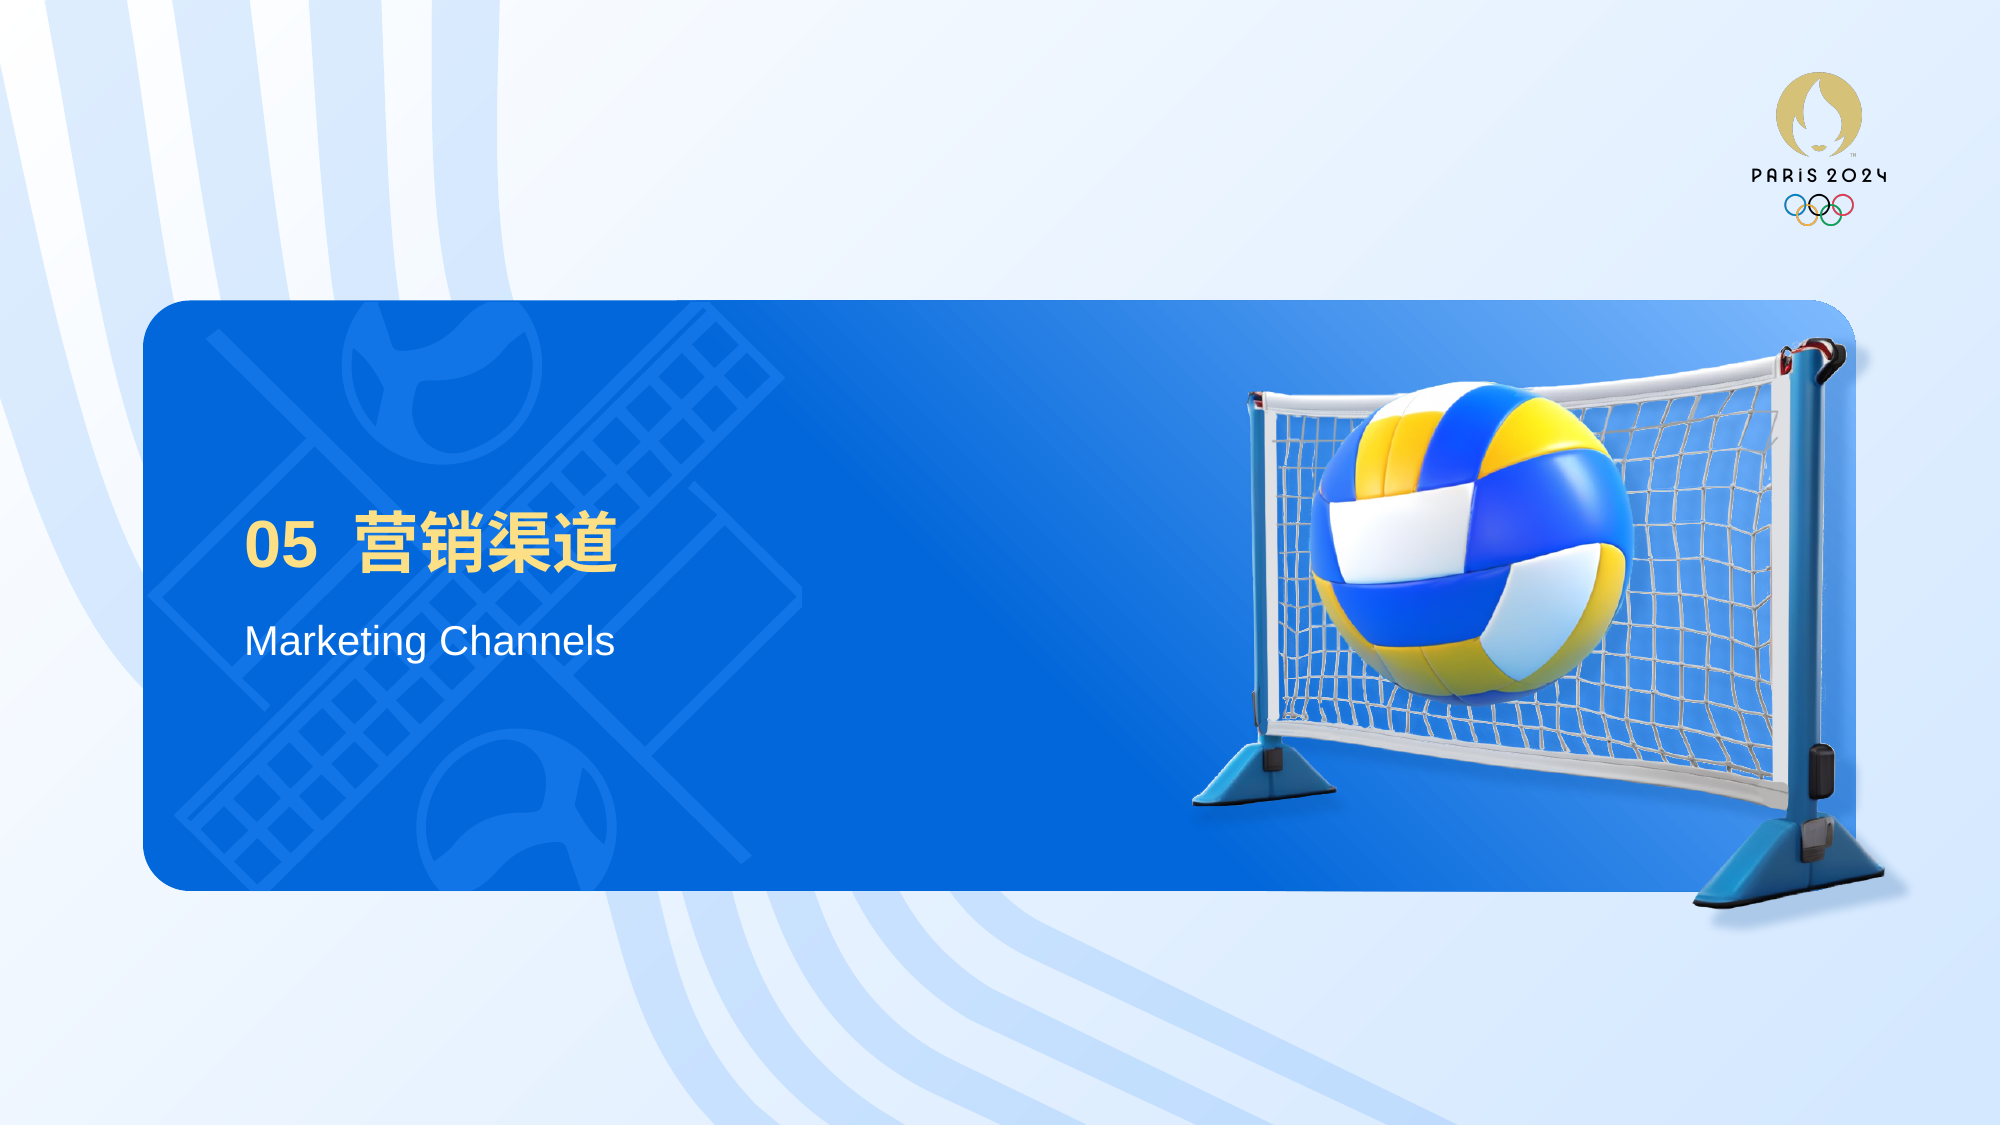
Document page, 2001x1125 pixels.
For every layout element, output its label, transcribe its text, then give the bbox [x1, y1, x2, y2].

picture [1184, 324, 1891, 916]
picture [1748, 68, 1890, 230]
list Marketing Channels [229, 596, 1224, 840]
title 05 营销渠道 [229, 359, 1224, 589]
